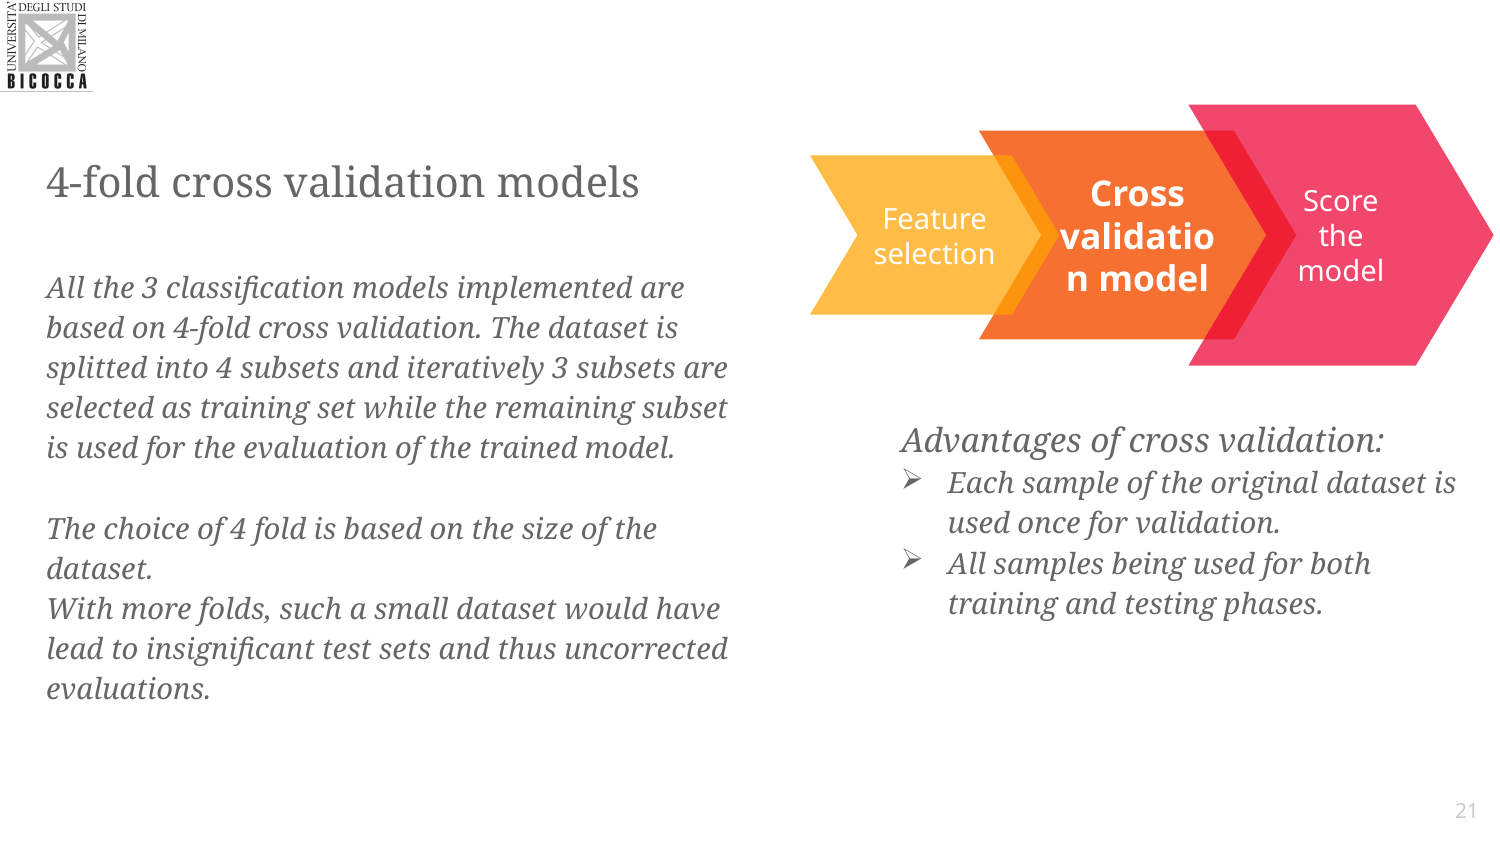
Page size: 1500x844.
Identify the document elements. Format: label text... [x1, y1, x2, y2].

text_box Cross validation model [978, 130, 1265, 340]
picture [0, 0, 93, 92]
text_box Score the model [1188, 104, 1494, 366]
text_box Feature selection [809, 155, 1060, 315]
slide_number 21 [1403, 779, 1494, 844]
text_box 4-fold cross validation models All the 3 classification models implemented are based on 4-fold cross validation. The dataset is splitted into 4 subsets and iteratively 3 subsets are selected as training set while the remaining subset is used for the evaluation of the trained model. The choice of 4 fold is based on the size of the dataset. With more folds, such a small dataset would have lead to insignificant test sets and thus uncorrected evaluations. [30, 133, 755, 766]
text_box Advantages of cross validation: Each sample of the original dataset is used once for validation. All samples being used for both training and testing phases. [886, 406, 1491, 663]
